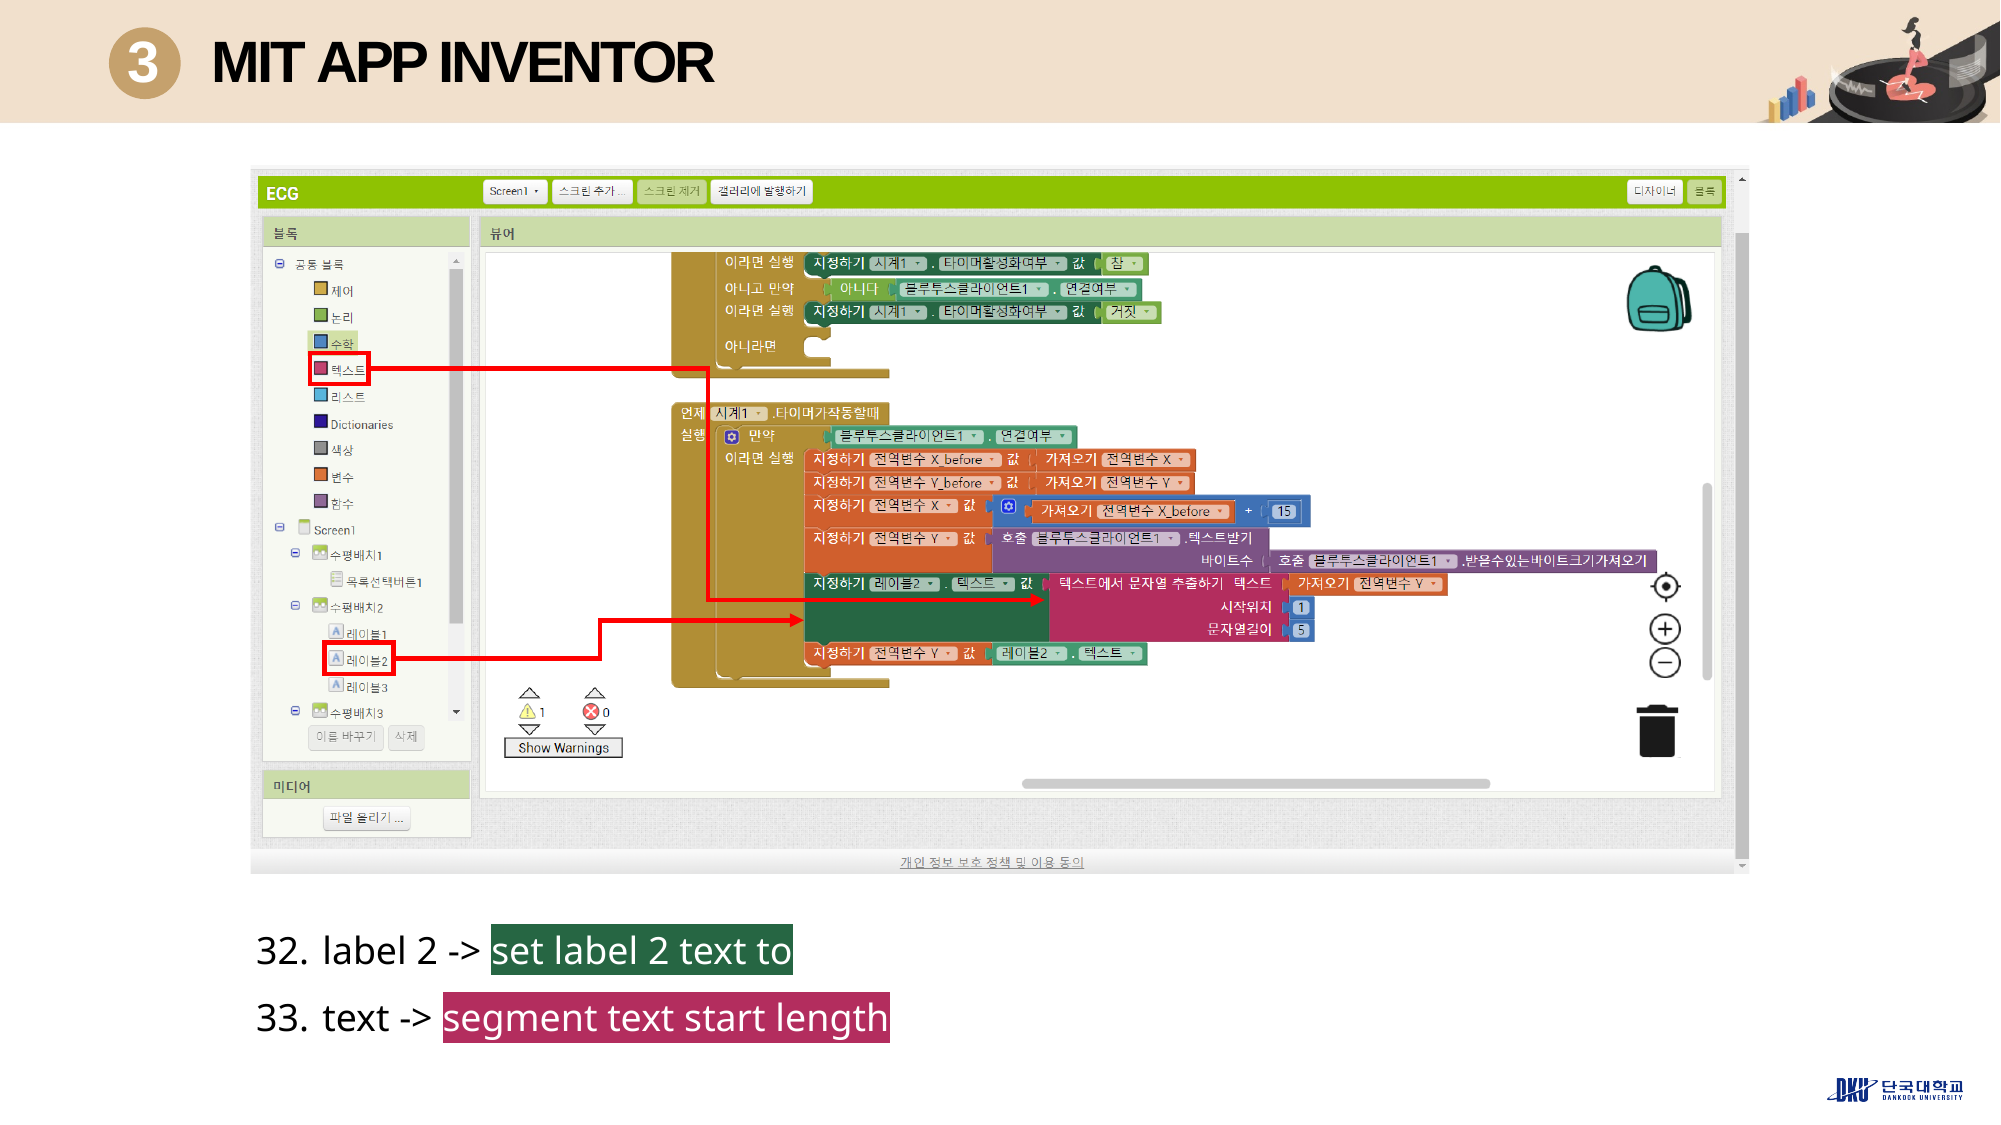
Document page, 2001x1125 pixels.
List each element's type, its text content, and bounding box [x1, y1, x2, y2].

text_box MIT APP INVENTOR [181, 17, 739, 102]
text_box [368, 368, 1045, 600]
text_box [108, 17, 181, 103]
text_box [393, 620, 804, 659]
text_box label 2 -> set label 2 text to text -> segment text start length [241, 896, 1747, 1047]
picture [0, 0, 2000, 1125]
